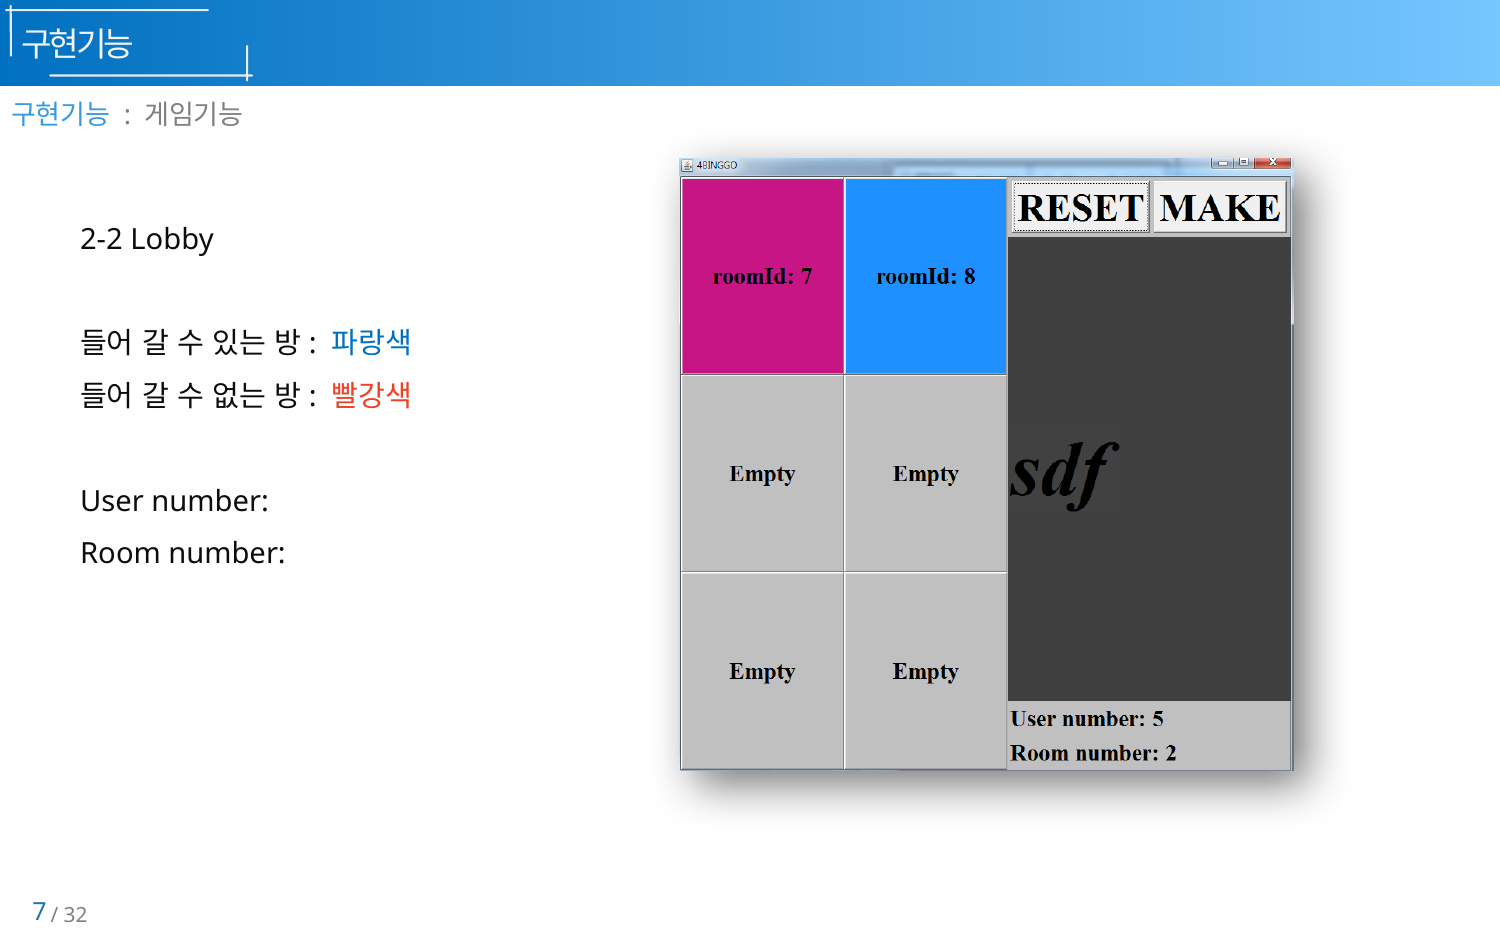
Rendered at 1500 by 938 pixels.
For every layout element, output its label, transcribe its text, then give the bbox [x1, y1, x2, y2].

text_box 구현기능 : 게임기능 [0, 92, 1498, 135]
text_box 구현기능 [15, 23, 240, 64]
picture [678, 158, 1294, 771]
slide_number 7 [0, 887, 62, 938]
text_box 2-2 Lobby 들어 갈 수 있는 방: 파랑색 들어 갈 수 없는 방: 빨강색 User number: Room number: [62, 350, 661, 422]
